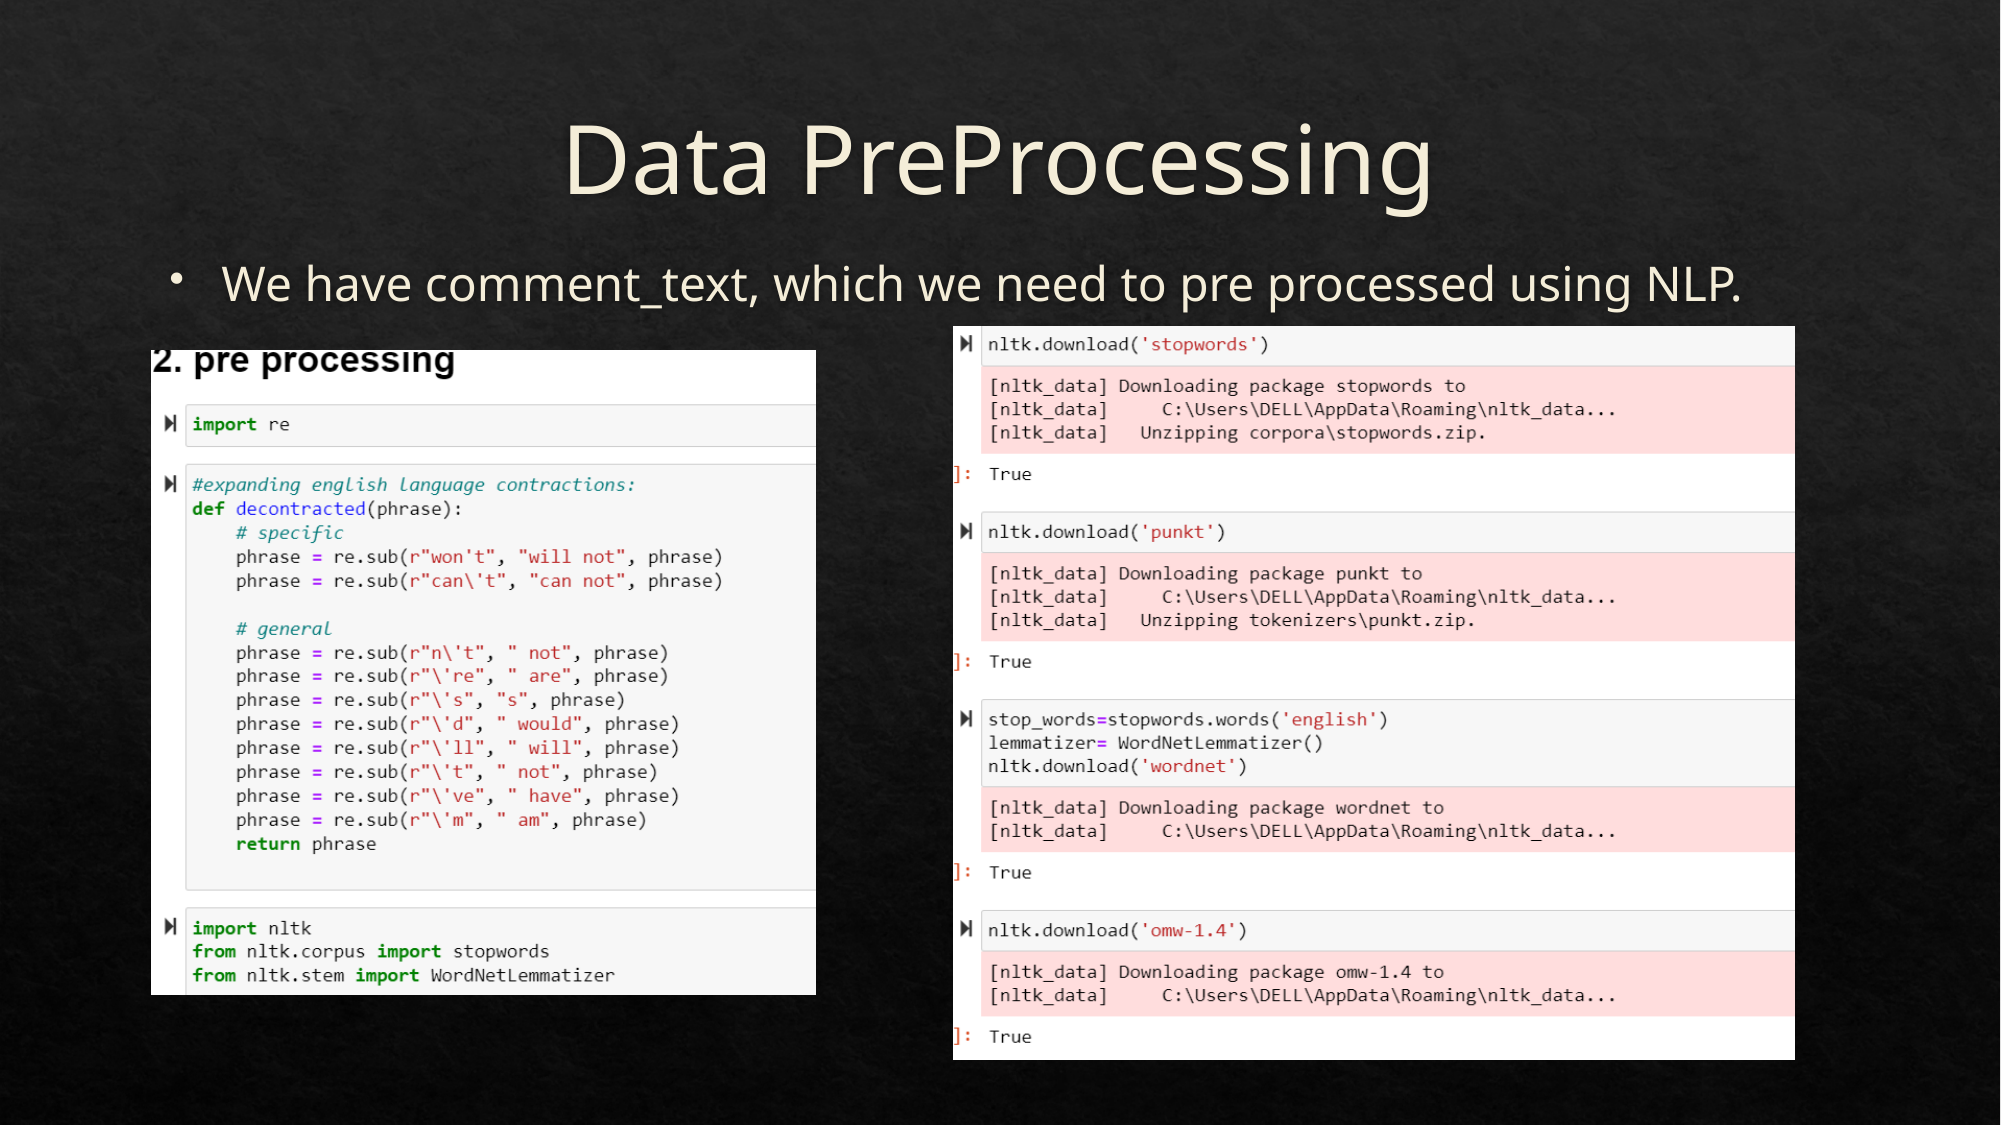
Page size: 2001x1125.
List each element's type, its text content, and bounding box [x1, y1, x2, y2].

list We have comment_text, which we need to pre processed using NLP. [149, 240, 1849, 950]
title Data PreProcessing [149, 99, 1849, 228]
picture [151, 350, 816, 995]
picture [953, 326, 1795, 1061]
